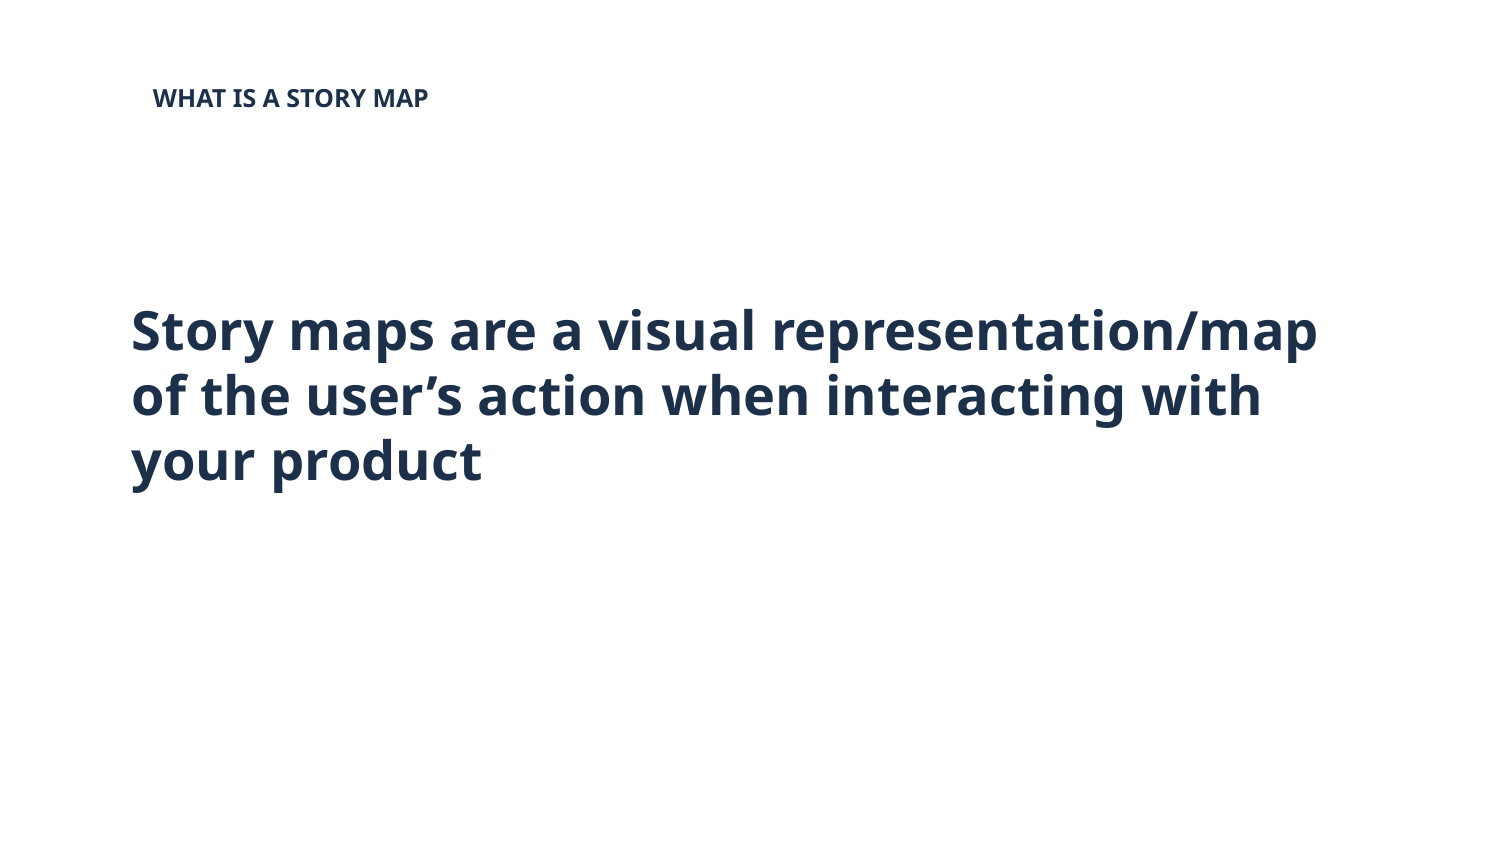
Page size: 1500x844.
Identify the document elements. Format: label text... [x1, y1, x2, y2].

text_box WHAT IS A STORY MAP [137, 62, 962, 173]
title Story maps are a visual representation/map of the user’s action when interacting with your product [116, 87, 1379, 701]
